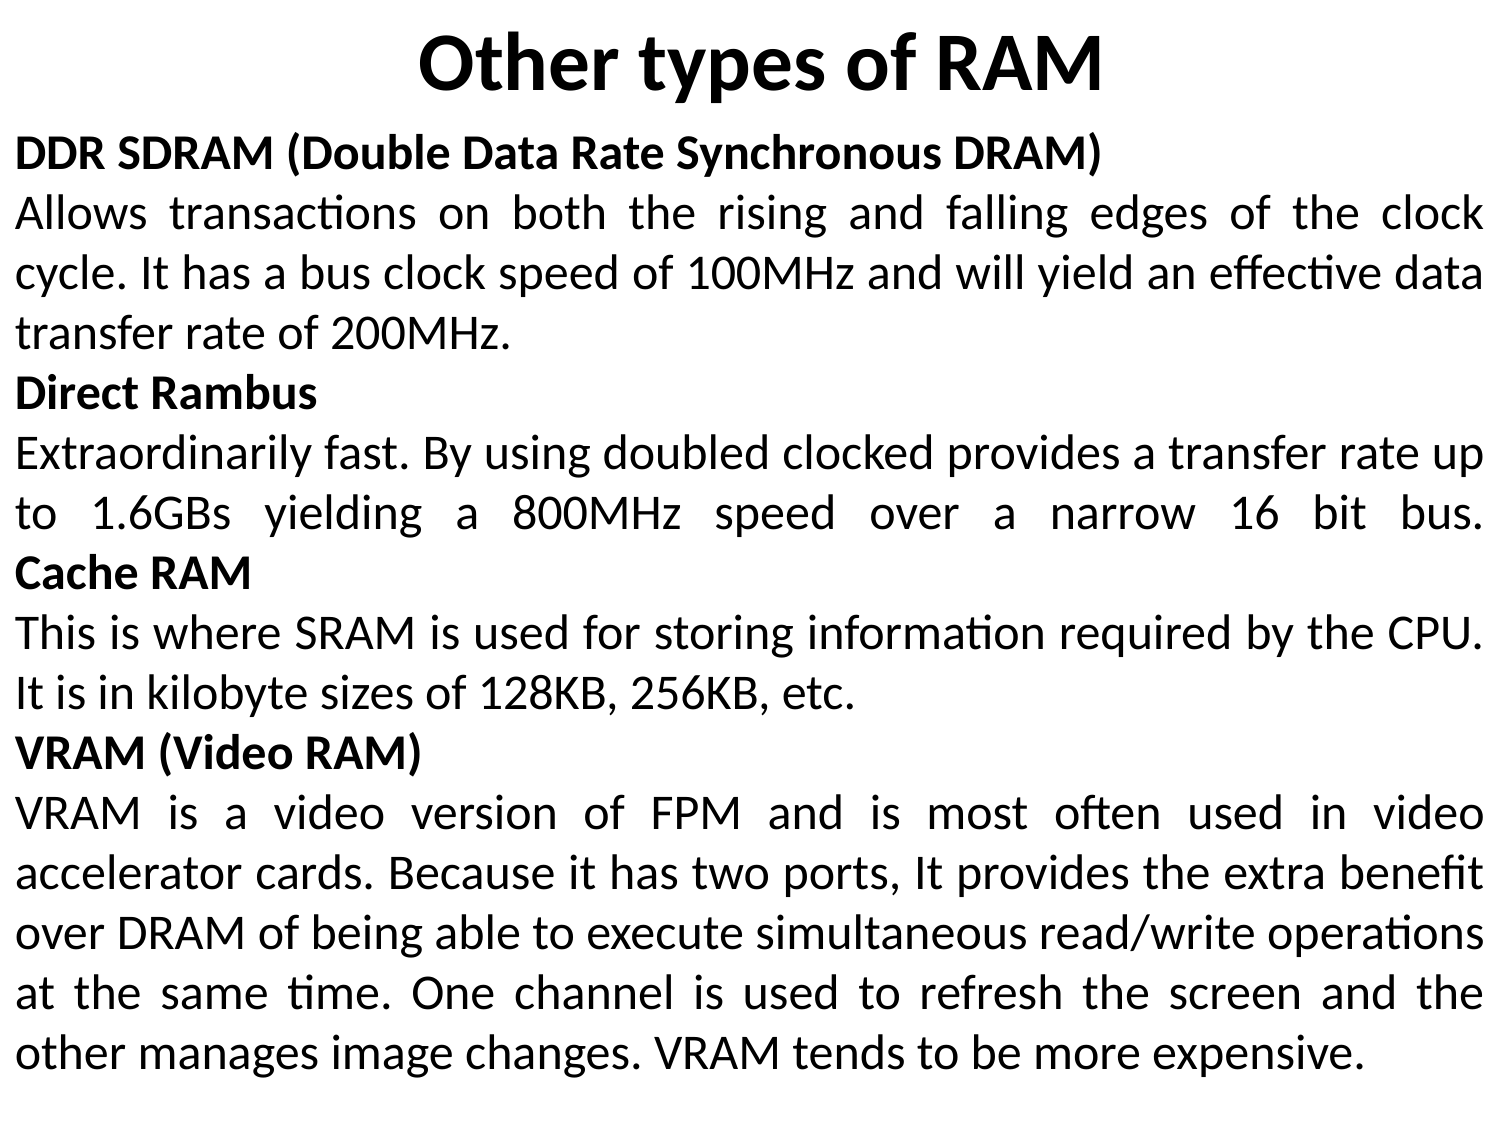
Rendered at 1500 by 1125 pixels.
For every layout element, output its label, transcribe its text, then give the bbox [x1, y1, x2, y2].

text_box Other types of RAM [404, 0, 1121, 112]
text_box DDR SDRAM (Double Data Rate Synchronous DRAM) Allows transactions on both the rising and falling edges of the clock cycle. It has a bus clock speed of 100MHz and will yield an effective data transfer rate of 200MHz. Direct Rambus Extraordinarily fast. By using doubled clocked provides a transfer rate up to 1.6GBs yielding a 800MHz speed over a narrow 16 bit bus. Cache RAM This is where SRAM is used for storing information required by the CPU. It is in kilobyte sizes of 128KB, 256KB, etc. VRAM (Video RAM) VRAM is a video version of FPM and is most often used in video accelerator cards. Because it has two ports, It provides the extra benefit over DRAM of being able to execute simultaneous read/write operations at the same time. One channel is used to refresh the screen and the other manages image changes. VRAM tends to be more expensive. [0, 112, 1500, 1125]
